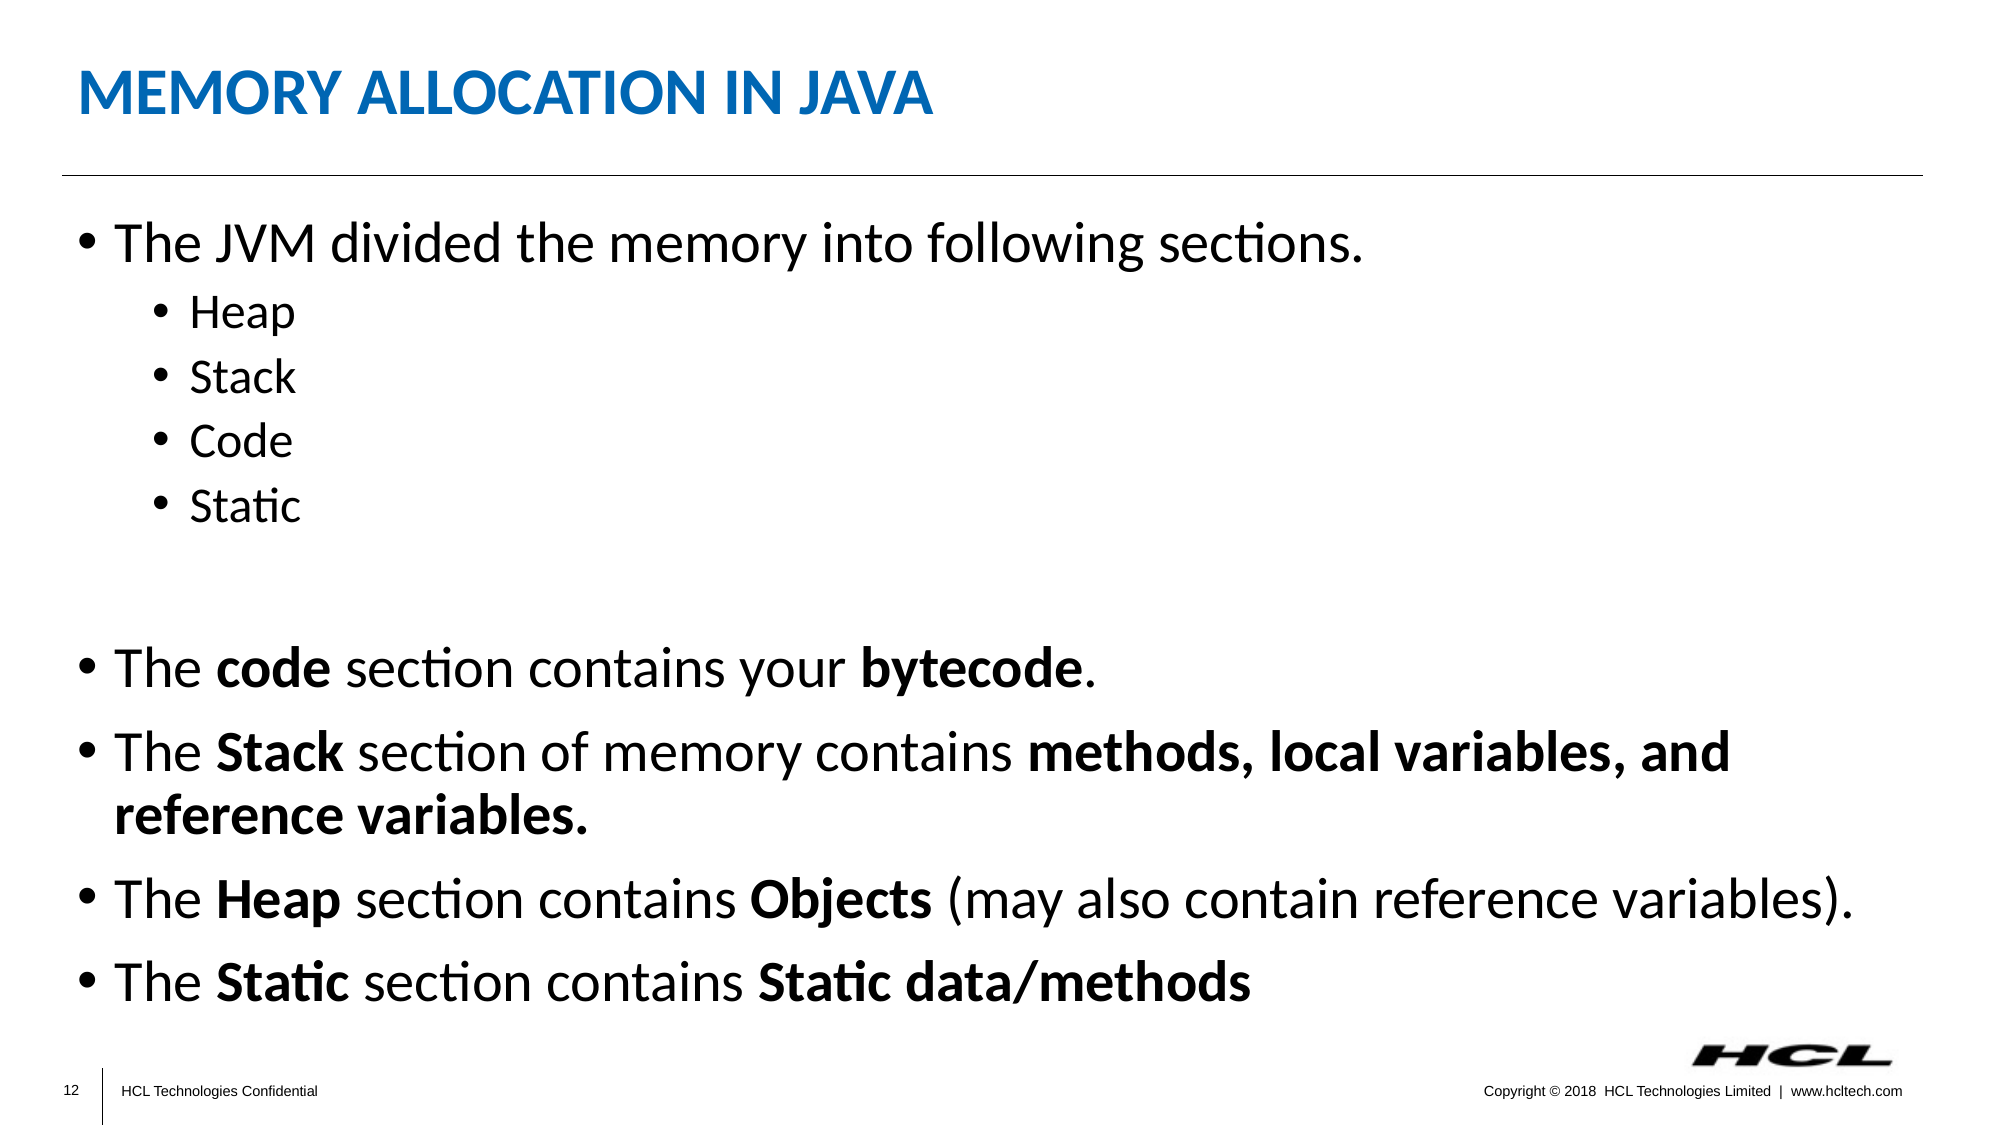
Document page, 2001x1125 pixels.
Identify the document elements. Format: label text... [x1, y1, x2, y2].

list The JVM divided the memory into following sections. Heap Stack Code Static The code section contains your bytecode. The Stack section of memory contains methods, local variables, and reference variables. The Heap section contains Objects (may also contain reference variables). The Static section contains Static data/methods [62, 204, 1924, 1014]
picture [1660, 1024, 1924, 1080]
title Memory Allocation in Java [62, 42, 1781, 144]
